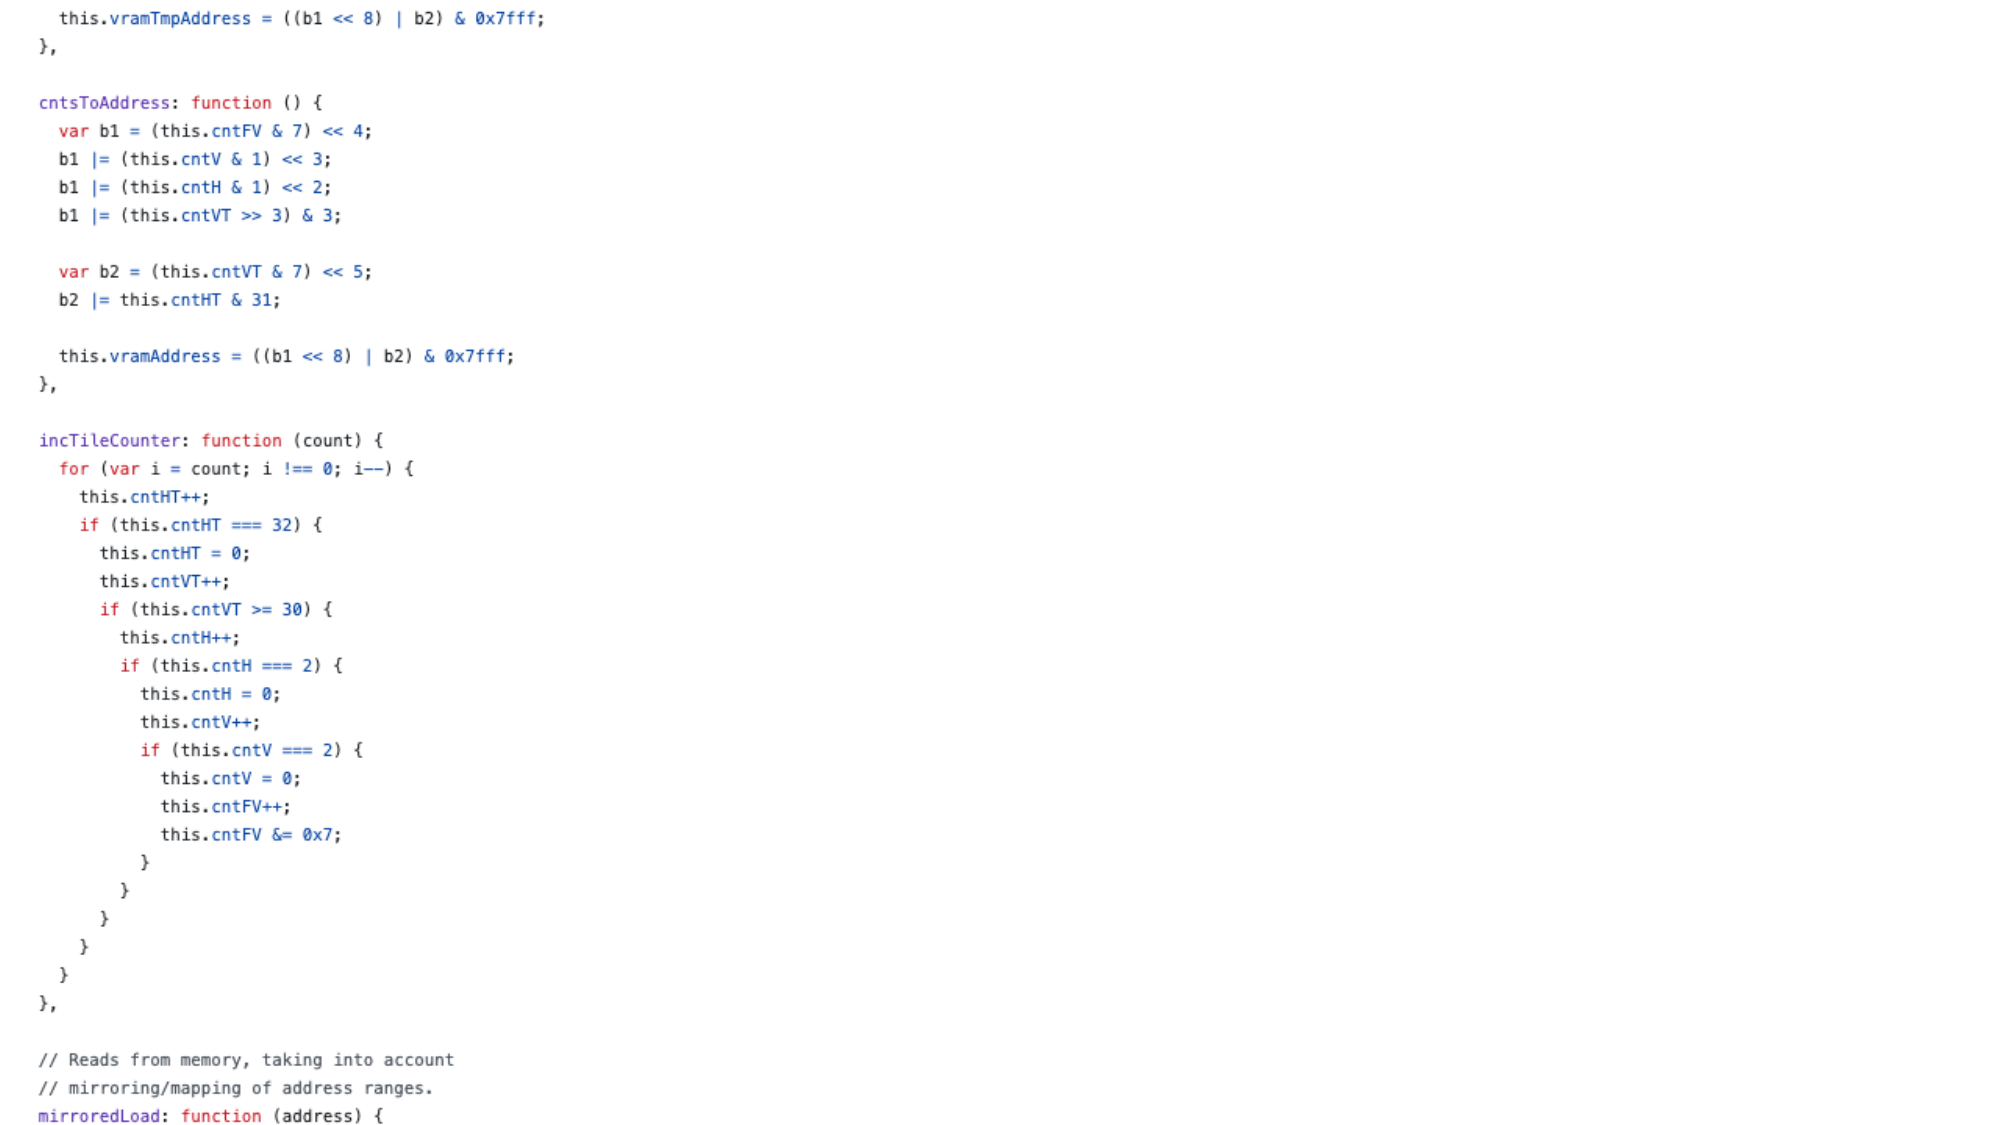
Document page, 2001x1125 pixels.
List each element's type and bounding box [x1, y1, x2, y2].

list [0, 0, 2000, 1125]
